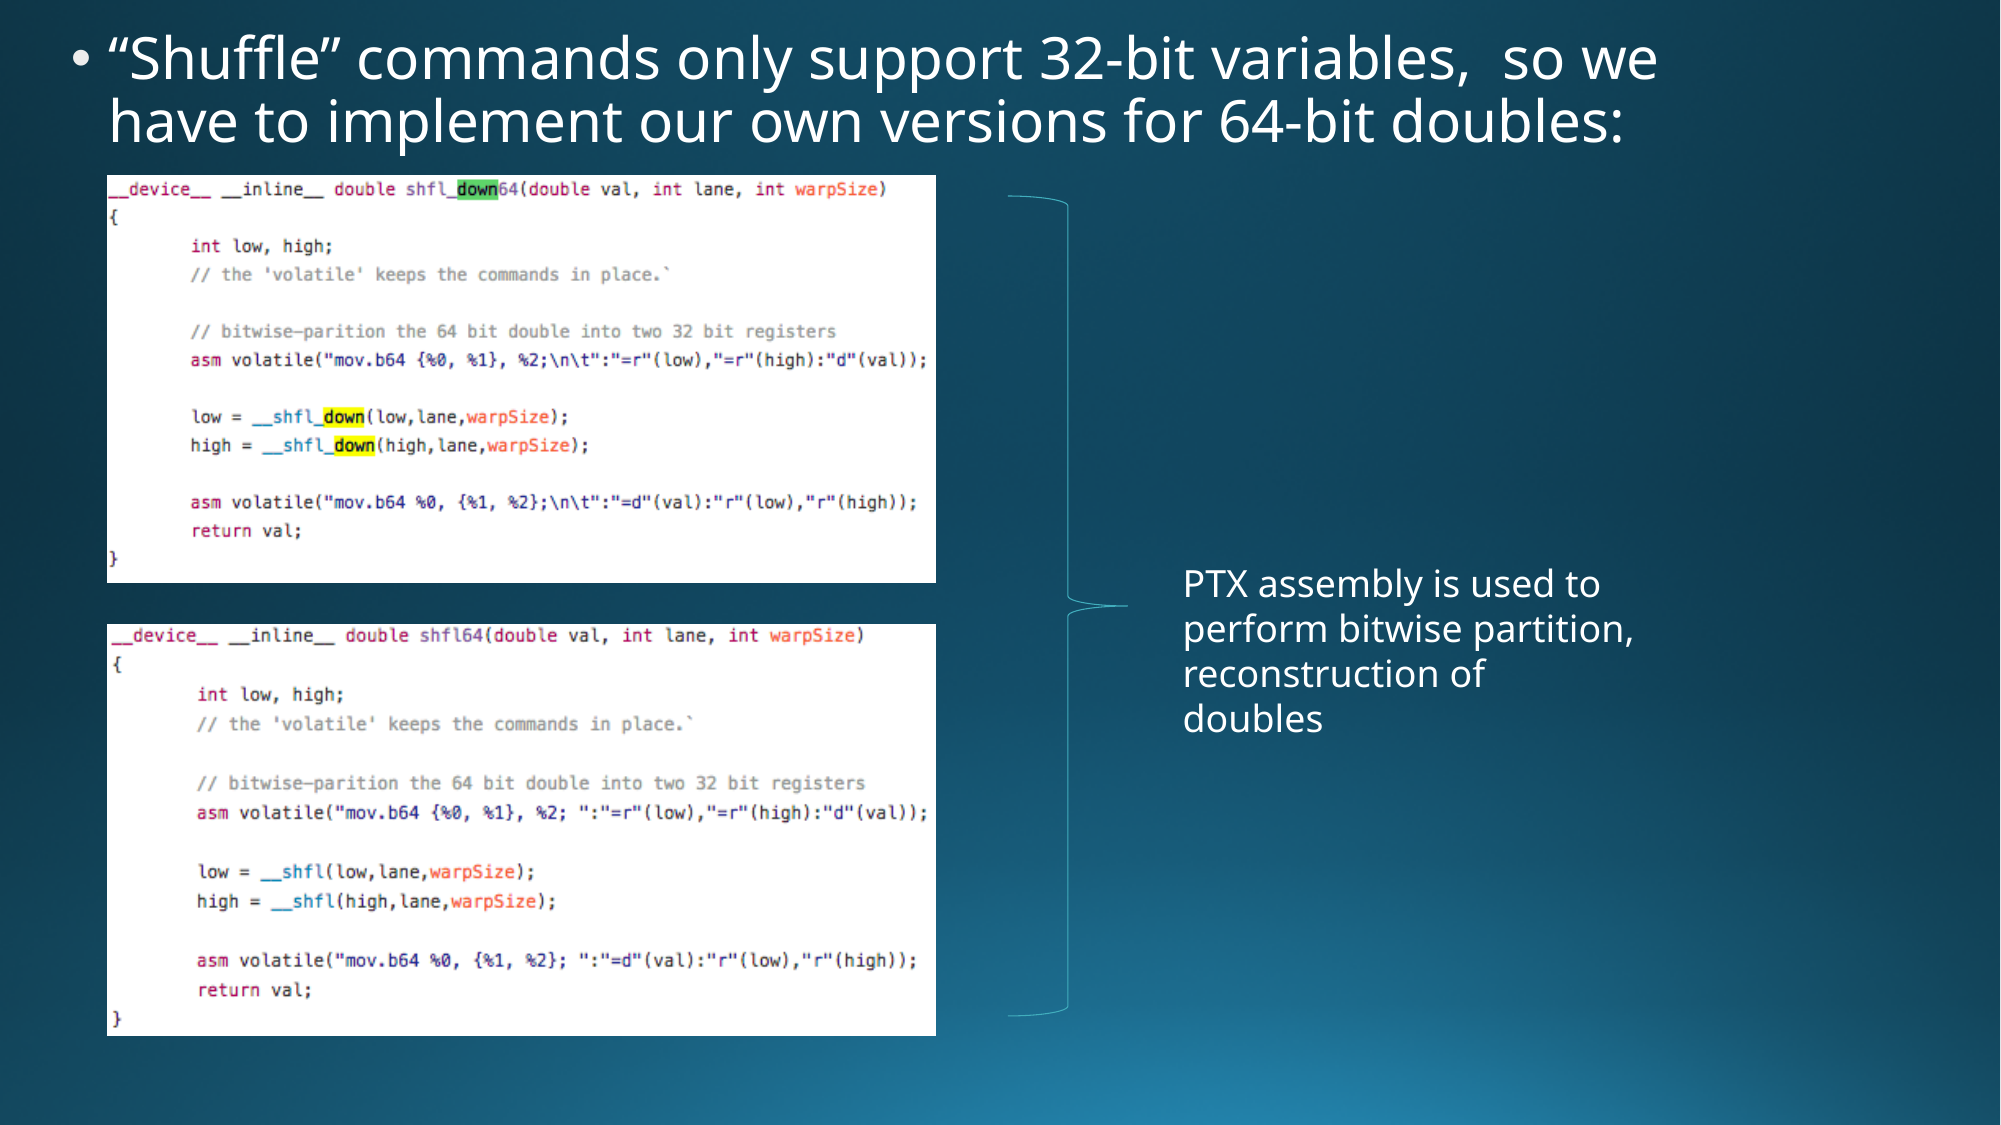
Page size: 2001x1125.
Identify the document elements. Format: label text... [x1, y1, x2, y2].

picture [0, 0, 2001, 1125]
text_box PTX assembly is used to perform bitwise partition, reconstruction of doubles [1167, 552, 1754, 748]
text_box [1007, 195, 1128, 1017]
list “Shuffle” commands only support 32-bit variables, so we have to implement our own versions for 64-bit doubles: [55, 21, 1722, 196]
